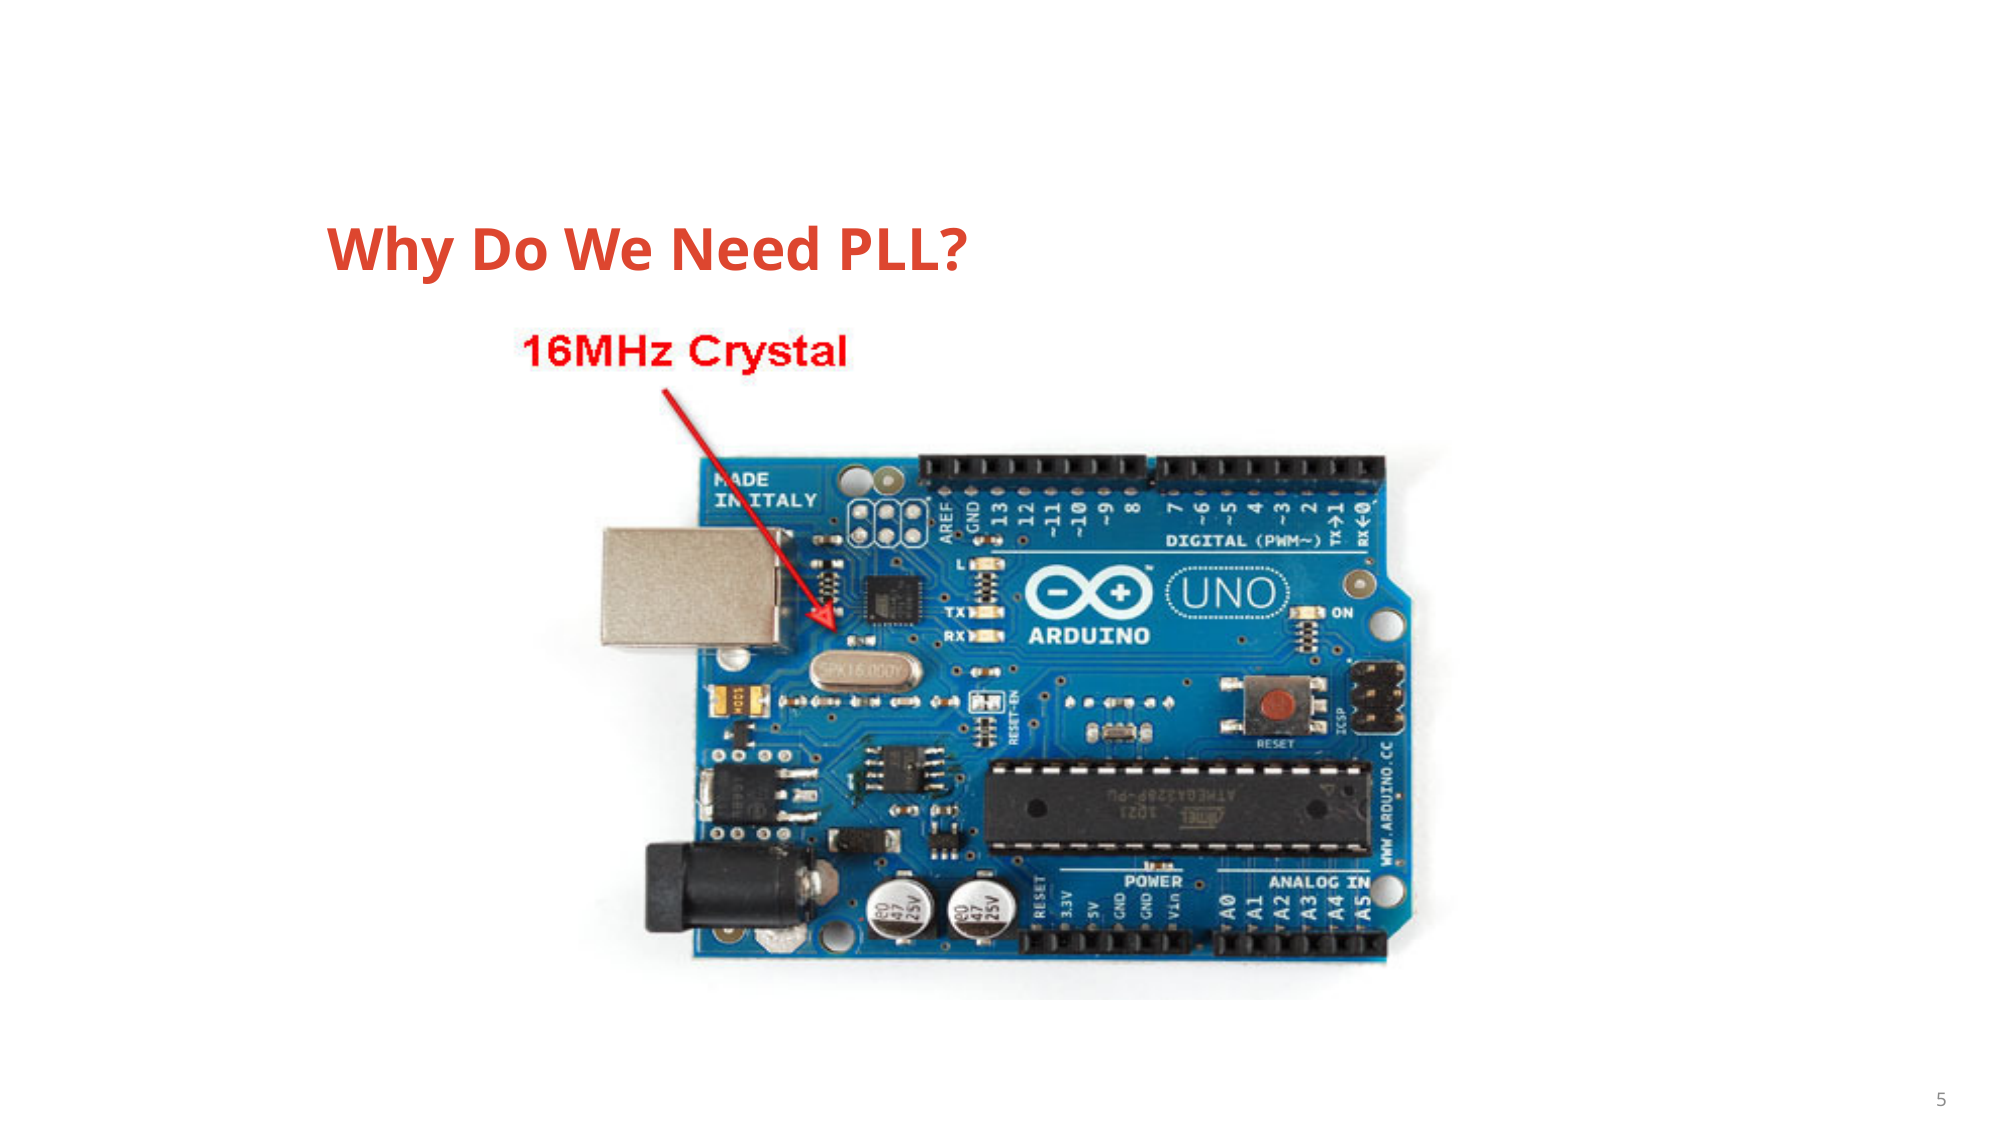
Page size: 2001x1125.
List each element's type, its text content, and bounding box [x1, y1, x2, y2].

title Why Do We Need PLL? [316, 235, 1257, 288]
picture [449, 299, 1461, 1001]
slide_number 5 [1420, 1070, 1958, 1125]
